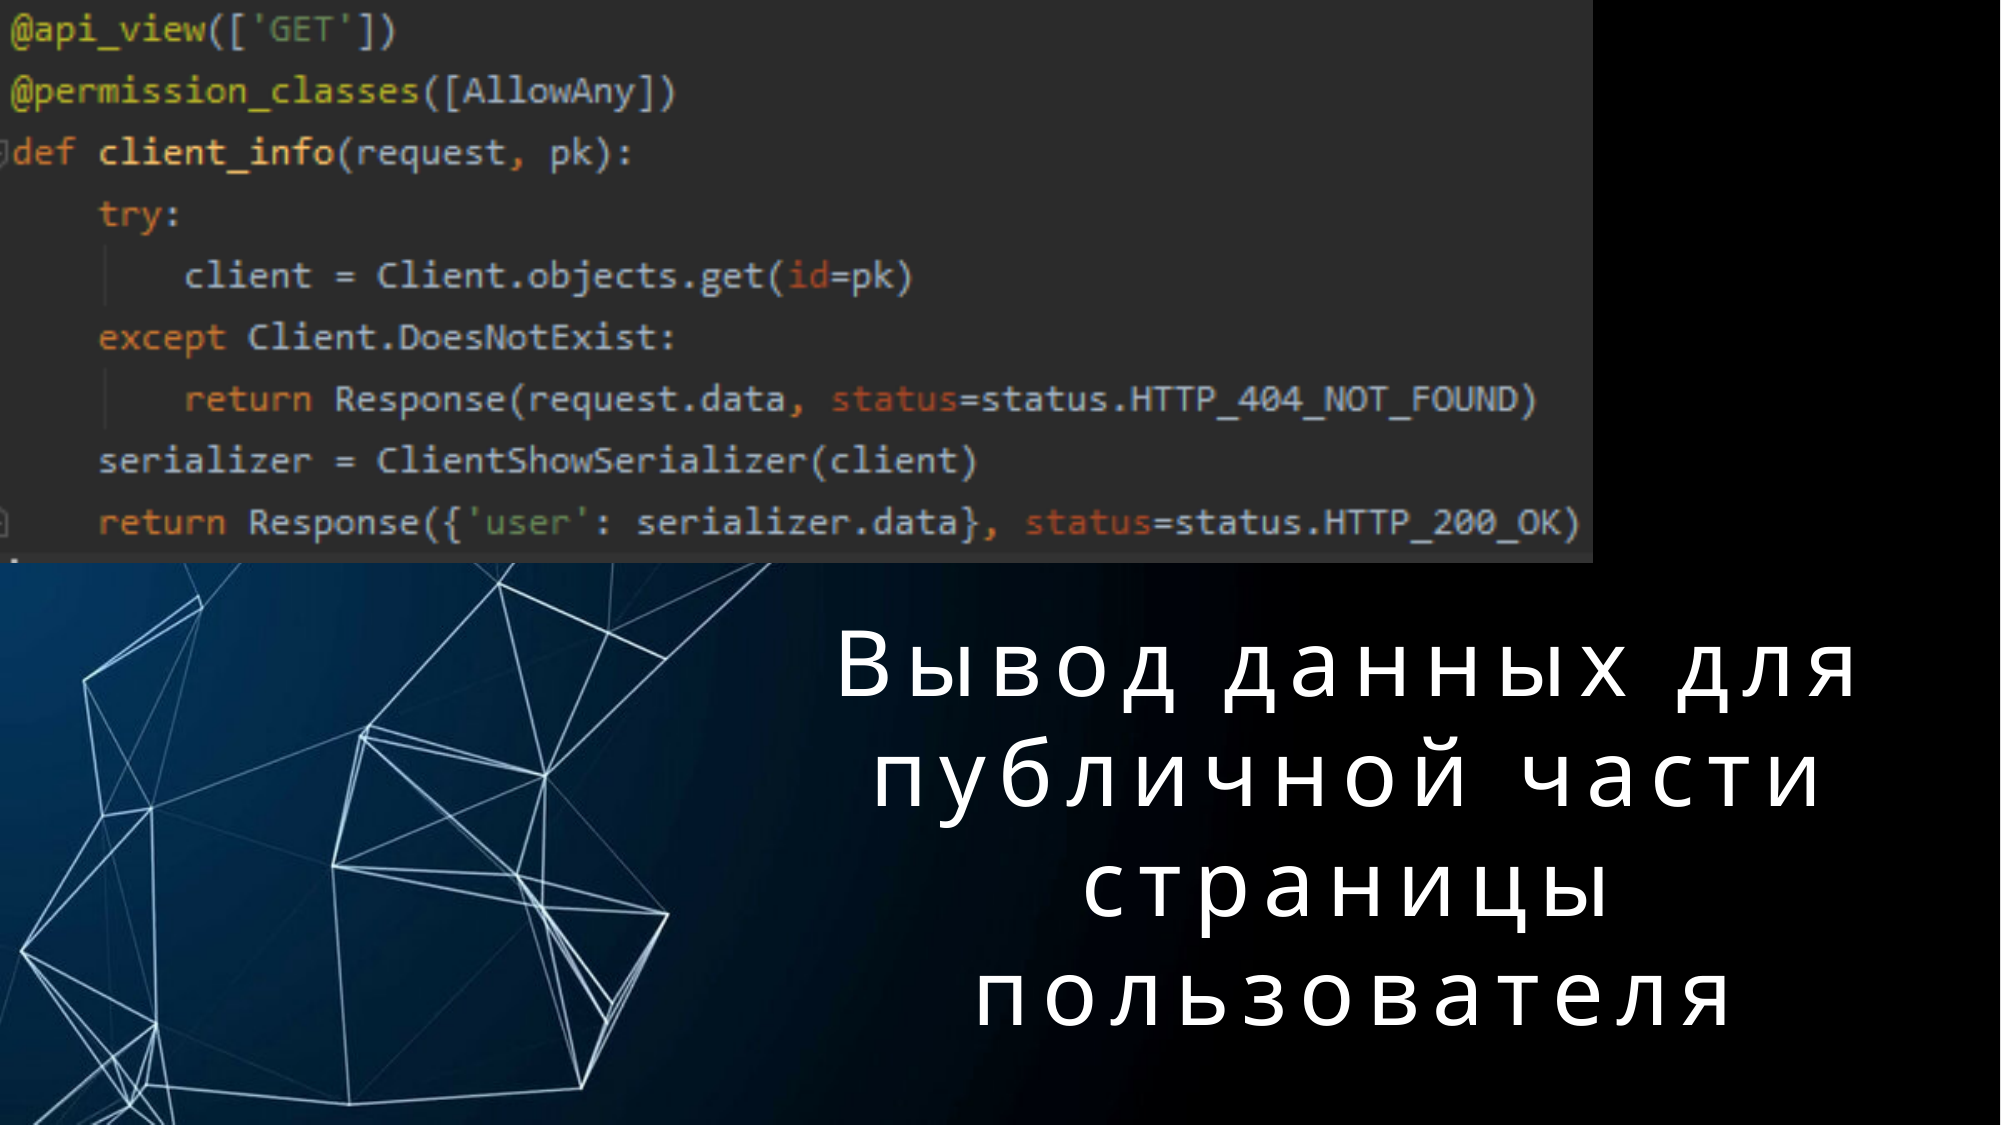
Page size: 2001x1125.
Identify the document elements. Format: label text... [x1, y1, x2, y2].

picture [0, 0, 2001, 1125]
text_box Вывод данных для публичной части страницы пользователя [706, 596, 2000, 1029]
